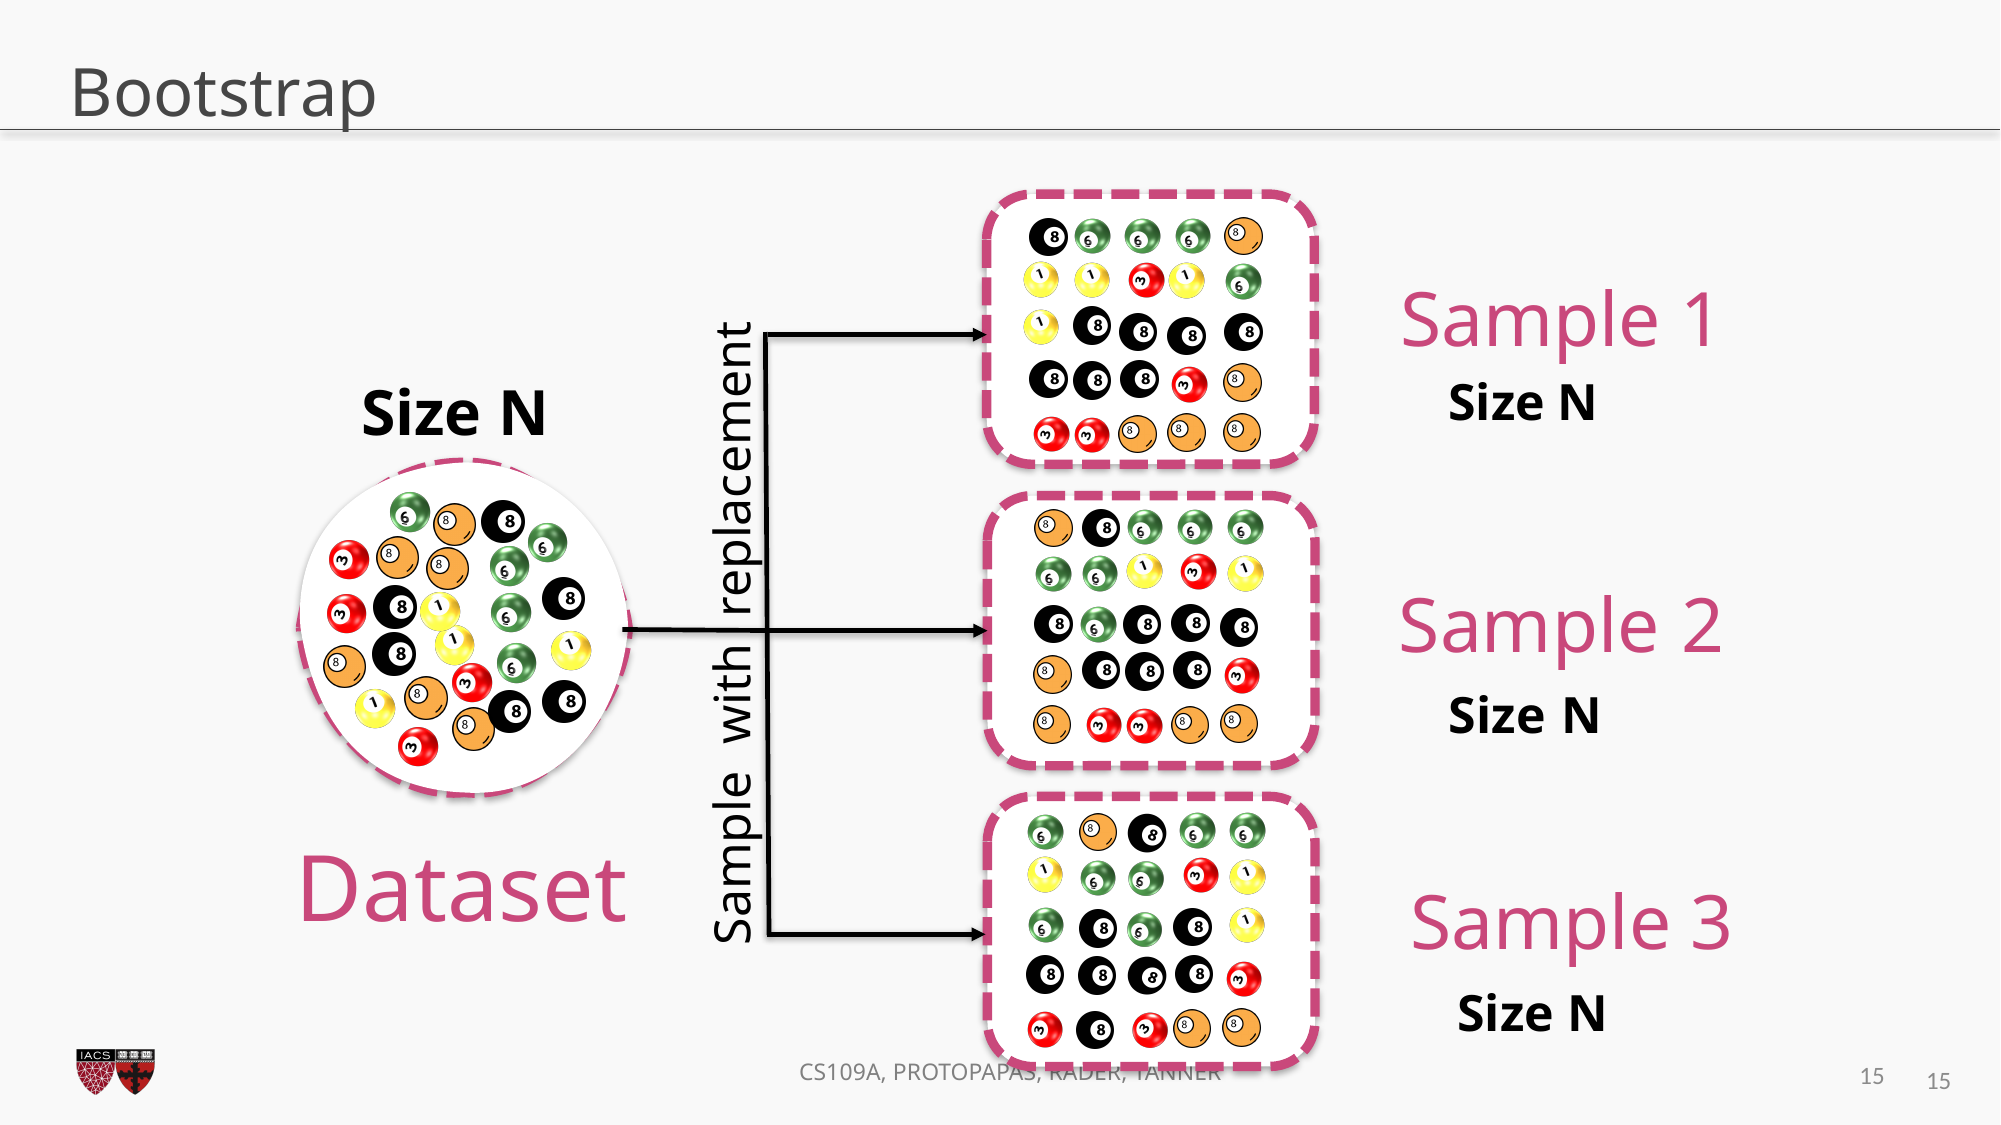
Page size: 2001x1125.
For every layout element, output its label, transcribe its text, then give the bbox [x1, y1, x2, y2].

picture [1125, 552, 1164, 591]
text_box [985, 193, 1316, 465]
picture [1228, 858, 1267, 897]
picture [489, 590, 533, 634]
picture [1167, 413, 1206, 452]
picture [542, 679, 586, 723]
picture [1178, 811, 1217, 850]
picture [322, 644, 440, 769]
picture [327, 538, 371, 582]
picture [1078, 859, 1117, 898]
picture [1032, 414, 1071, 453]
picture [75, 1049, 155, 1095]
picture [1125, 1005, 1211, 1055]
picture [1127, 261, 1166, 300]
picture [1222, 1008, 1261, 1047]
picture [1224, 262, 1263, 301]
picture [1034, 509, 1073, 548]
picture [1021, 308, 1060, 347]
picture [1167, 261, 1206, 300]
picture [1082, 508, 1121, 547]
text_box [986, 494, 1316, 767]
picture [1121, 854, 1171, 903]
slide_number 14 [1500, 1050, 1967, 1110]
picture [1228, 811, 1267, 850]
picture [1176, 508, 1215, 546]
picture [1224, 313, 1263, 351]
picture [373, 585, 417, 629]
picture [1122, 808, 1172, 858]
picture [1223, 363, 1262, 402]
picture [1078, 813, 1117, 852]
picture [549, 629, 593, 673]
picture [1021, 260, 1060, 299]
text_box Sample 3 [1395, 866, 1749, 972]
picture [1172, 651, 1211, 690]
picture [1170, 365, 1209, 404]
picture [1125, 707, 1164, 746]
picture [1027, 905, 1066, 944]
picture [1033, 655, 1072, 694]
picture [1076, 1011, 1115, 1050]
picture [1125, 652, 1164, 691]
picture [1171, 604, 1210, 643]
picture [1228, 905, 1267, 944]
picture [1125, 508, 1164, 546]
picture [488, 520, 570, 588]
text_box Sample 1 [1385, 264, 1739, 370]
picture [1226, 554, 1265, 593]
picture [324, 592, 368, 636]
picture [1120, 360, 1159, 399]
picture [1220, 608, 1259, 647]
text_box Sample 2 [1384, 561, 1740, 677]
picture [1033, 705, 1072, 744]
picture [1026, 955, 1065, 994]
picture [1226, 508, 1265, 546]
picture [376, 535, 420, 579]
picture [1174, 216, 1213, 255]
picture [1073, 261, 1112, 300]
picture [1073, 306, 1112, 345]
picture [1123, 216, 1162, 255]
picture [1026, 855, 1065, 894]
text_box [299, 461, 629, 794]
picture [1081, 554, 1120, 593]
picture [1181, 856, 1220, 895]
picture [418, 503, 538, 751]
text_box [765, 331, 770, 629]
text_box Size N [1433, 663, 1618, 754]
text_box Size N [1442, 973, 1623, 1049]
picture [1123, 951, 1172, 1000]
picture [1222, 656, 1261, 695]
picture [1223, 413, 1261, 452]
picture [1173, 907, 1212, 946]
picture [1034, 554, 1073, 593]
text_box Size N [346, 365, 564, 456]
title Bootstrap [55, 42, 1941, 169]
picture [1167, 317, 1206, 356]
picture [1073, 416, 1112, 455]
picture [481, 499, 525, 543]
picture [1077, 956, 1116, 995]
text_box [765, 638, 770, 936]
picture [542, 577, 586, 621]
picture [1122, 605, 1161, 644]
picture [1220, 704, 1259, 743]
picture [1084, 705, 1123, 744]
picture [1029, 217, 1068, 256]
picture [1034, 605, 1073, 644]
picture [1175, 955, 1214, 993]
text_box Sample with replacement [692, 306, 768, 627]
picture [1170, 705, 1209, 744]
picture [372, 632, 448, 720]
picture [1026, 1010, 1065, 1049]
picture [1079, 605, 1118, 644]
text_box Dataset [280, 822, 643, 948]
picture [1078, 909, 1117, 948]
picture [1029, 360, 1068, 399]
text_box Sample with replacement [692, 639, 768, 961]
text_box [986, 795, 1316, 1068]
picture [1179, 552, 1218, 591]
picture [1120, 905, 1169, 954]
picture [1119, 313, 1158, 352]
picture [1118, 414, 1157, 453]
picture [1073, 361, 1112, 400]
picture [1073, 216, 1112, 255]
picture [1082, 651, 1121, 690]
picture [1224, 216, 1263, 255]
text_box Size N [1433, 363, 1614, 439]
picture [1224, 960, 1263, 999]
picture [388, 490, 432, 534]
picture [1026, 813, 1065, 852]
